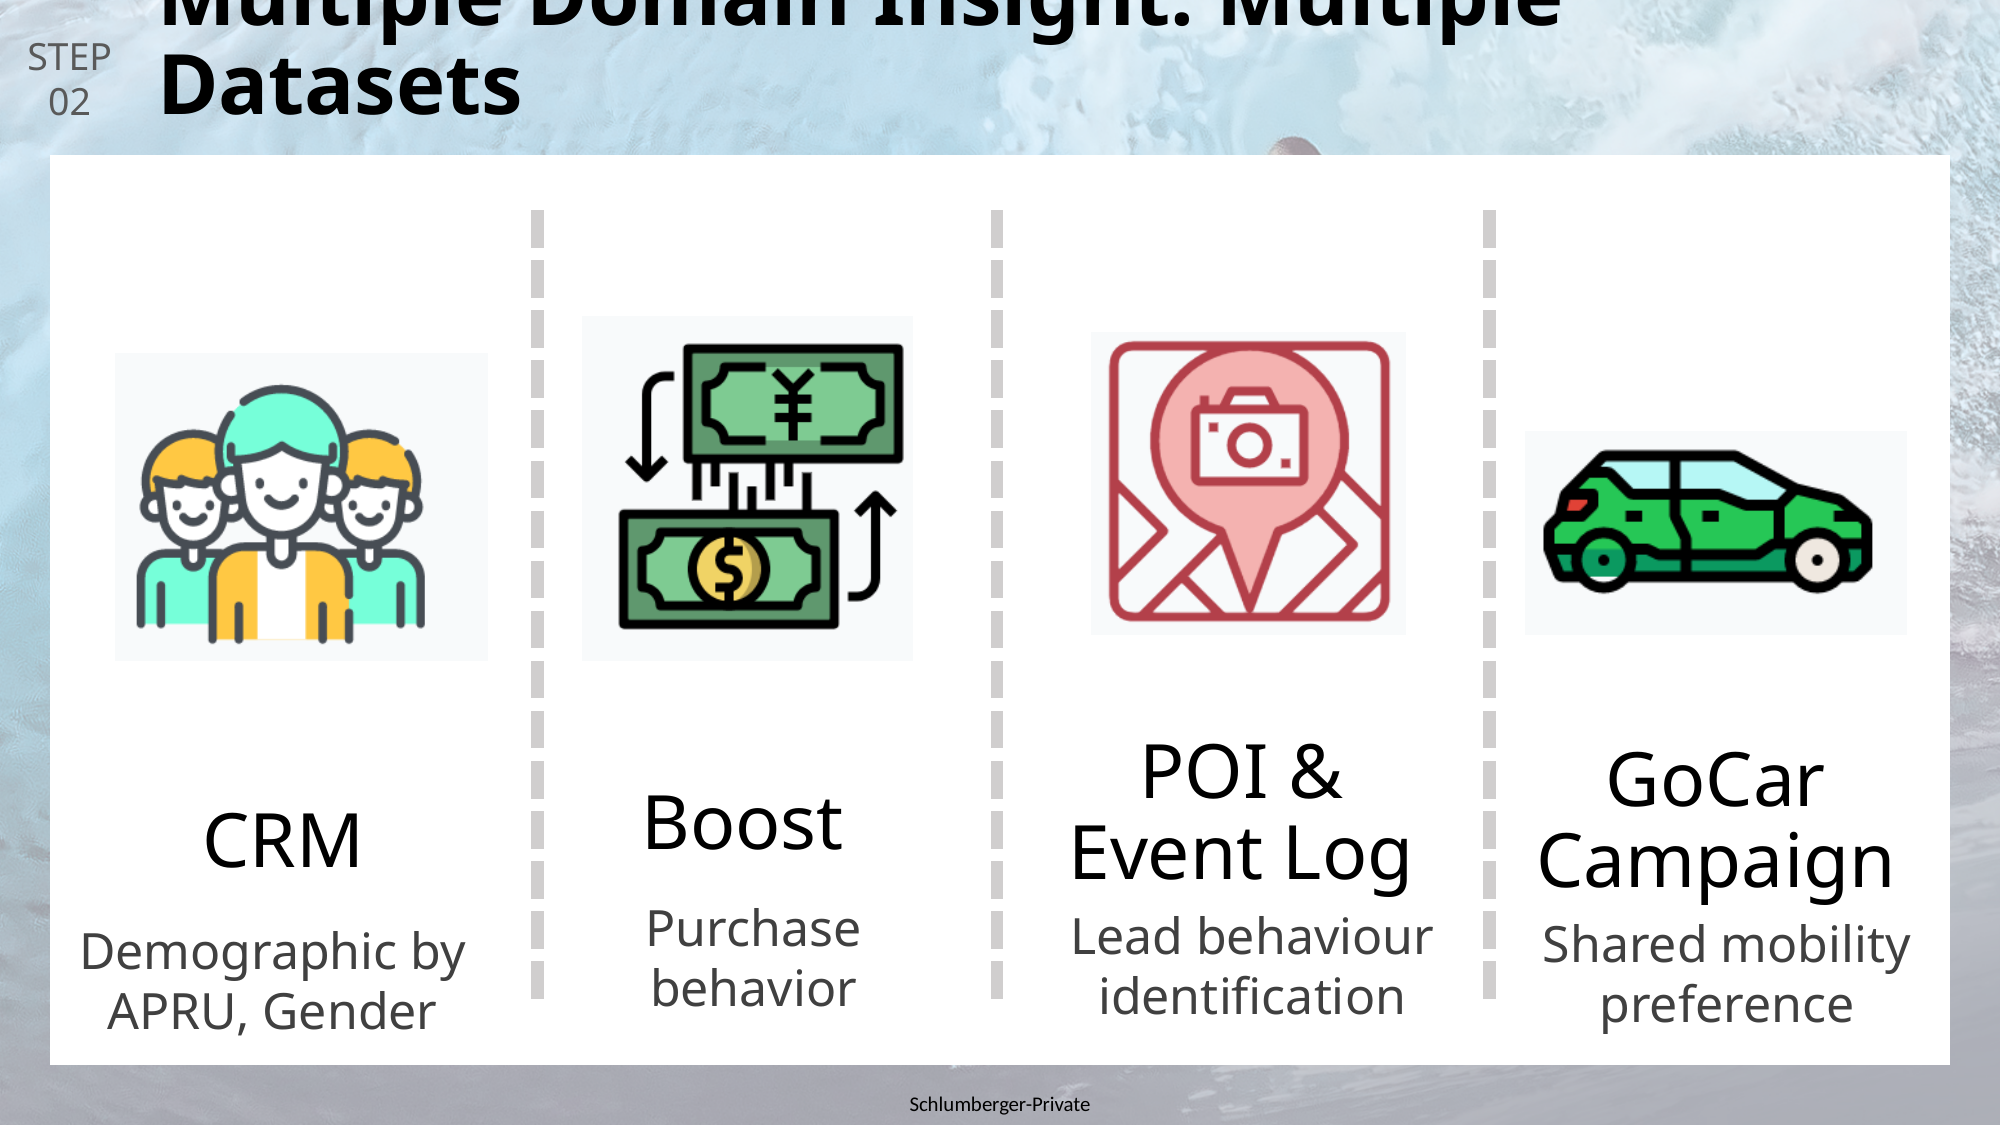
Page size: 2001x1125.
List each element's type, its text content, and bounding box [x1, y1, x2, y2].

picture [1091, 332, 1406, 635]
text_box Demographic by APRU, Gender [39, 911, 507, 1009]
picture [115, 353, 488, 661]
text_box POI & Event Log [1018, 827, 1464, 896]
text_box CRM [96, 815, 470, 892]
text_box GoCar Campaign [1493, 835, 1939, 905]
picture [582, 316, 913, 661]
text_box Lead behaviour identification [1018, 896, 1486, 994]
title Multiple Domain Insight: Multiple Datasets [142, 17, 1939, 141]
text_box Purchase behavior [556, 888, 952, 986]
picture [1525, 431, 1907, 635]
text_box Shared mobility preference [1493, 905, 1961, 1068]
text_box Boost [556, 797, 930, 874]
